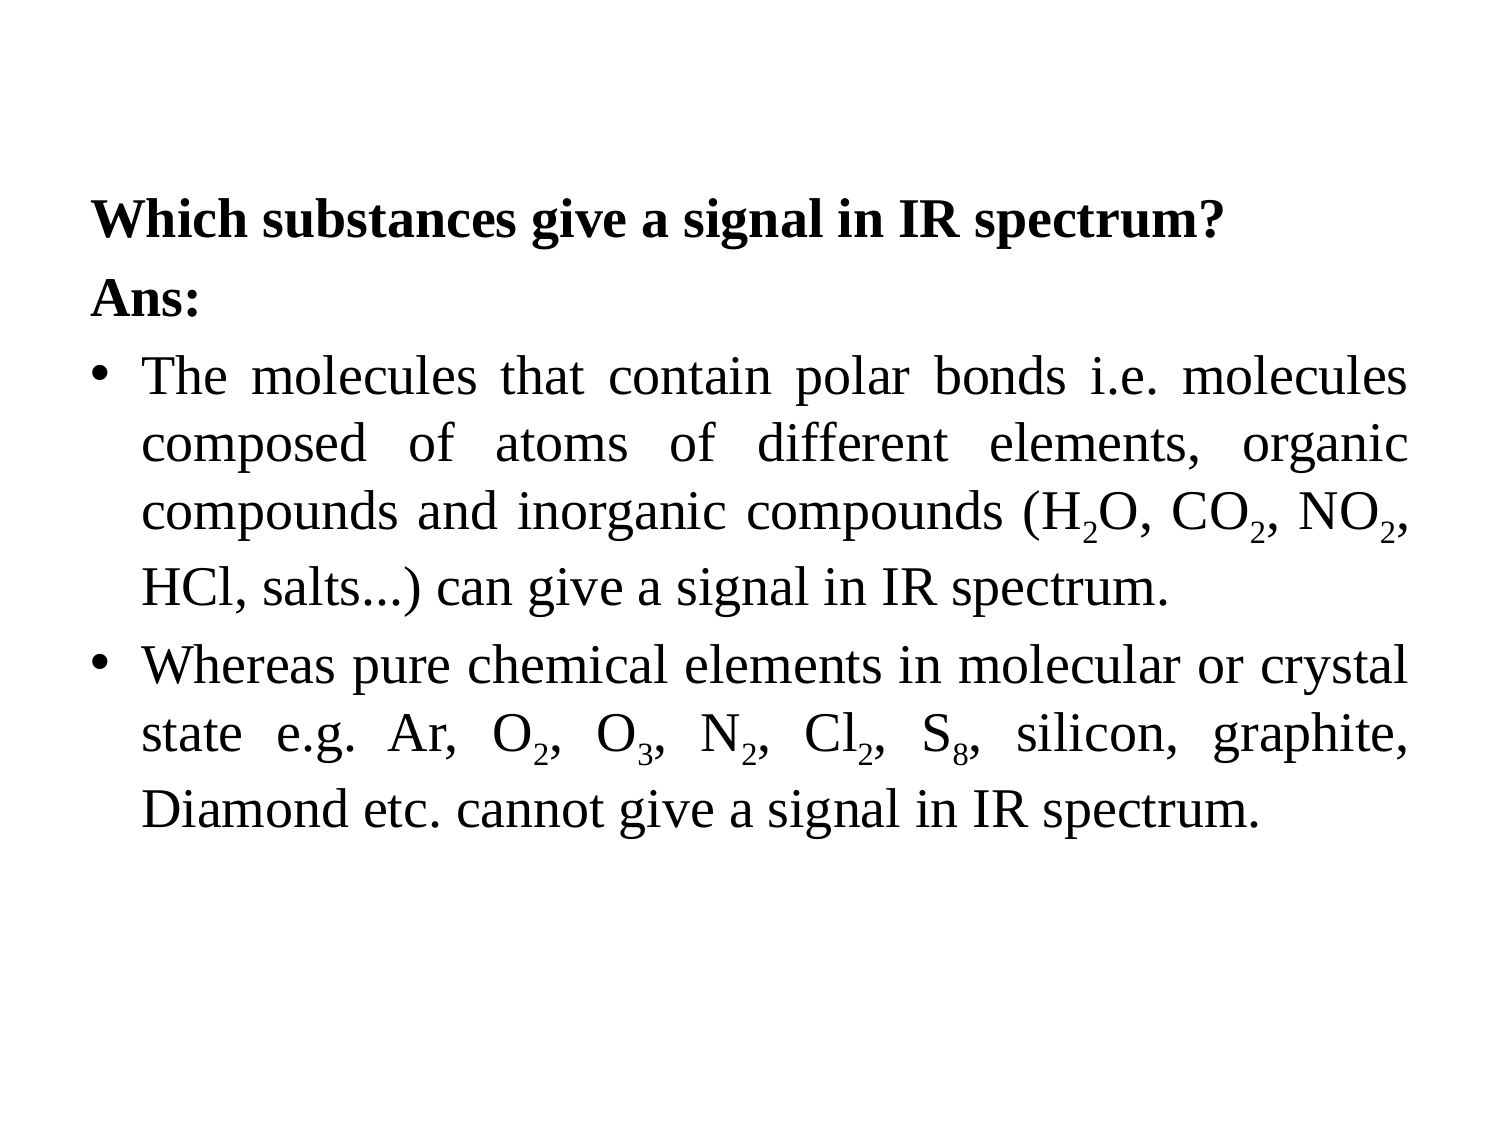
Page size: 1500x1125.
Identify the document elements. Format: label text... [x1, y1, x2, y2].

list Which substances give a signal in IR spectrum? Ans: The molecules that contain polar bonds i.e. molecules composed of atoms of different elements, organic compounds and inorganic compounds (H2O, CO2, NO2, HCl, salts...) can give a signal in IR spectrum. Whereas pure chemical elements in molecular or crystal state e.g. Ar, O2, O3, N2, Cl2, S8, silicon, graphite, Diamond etc. cannot give a signal in IR spectrum. [75, 174, 1425, 917]
